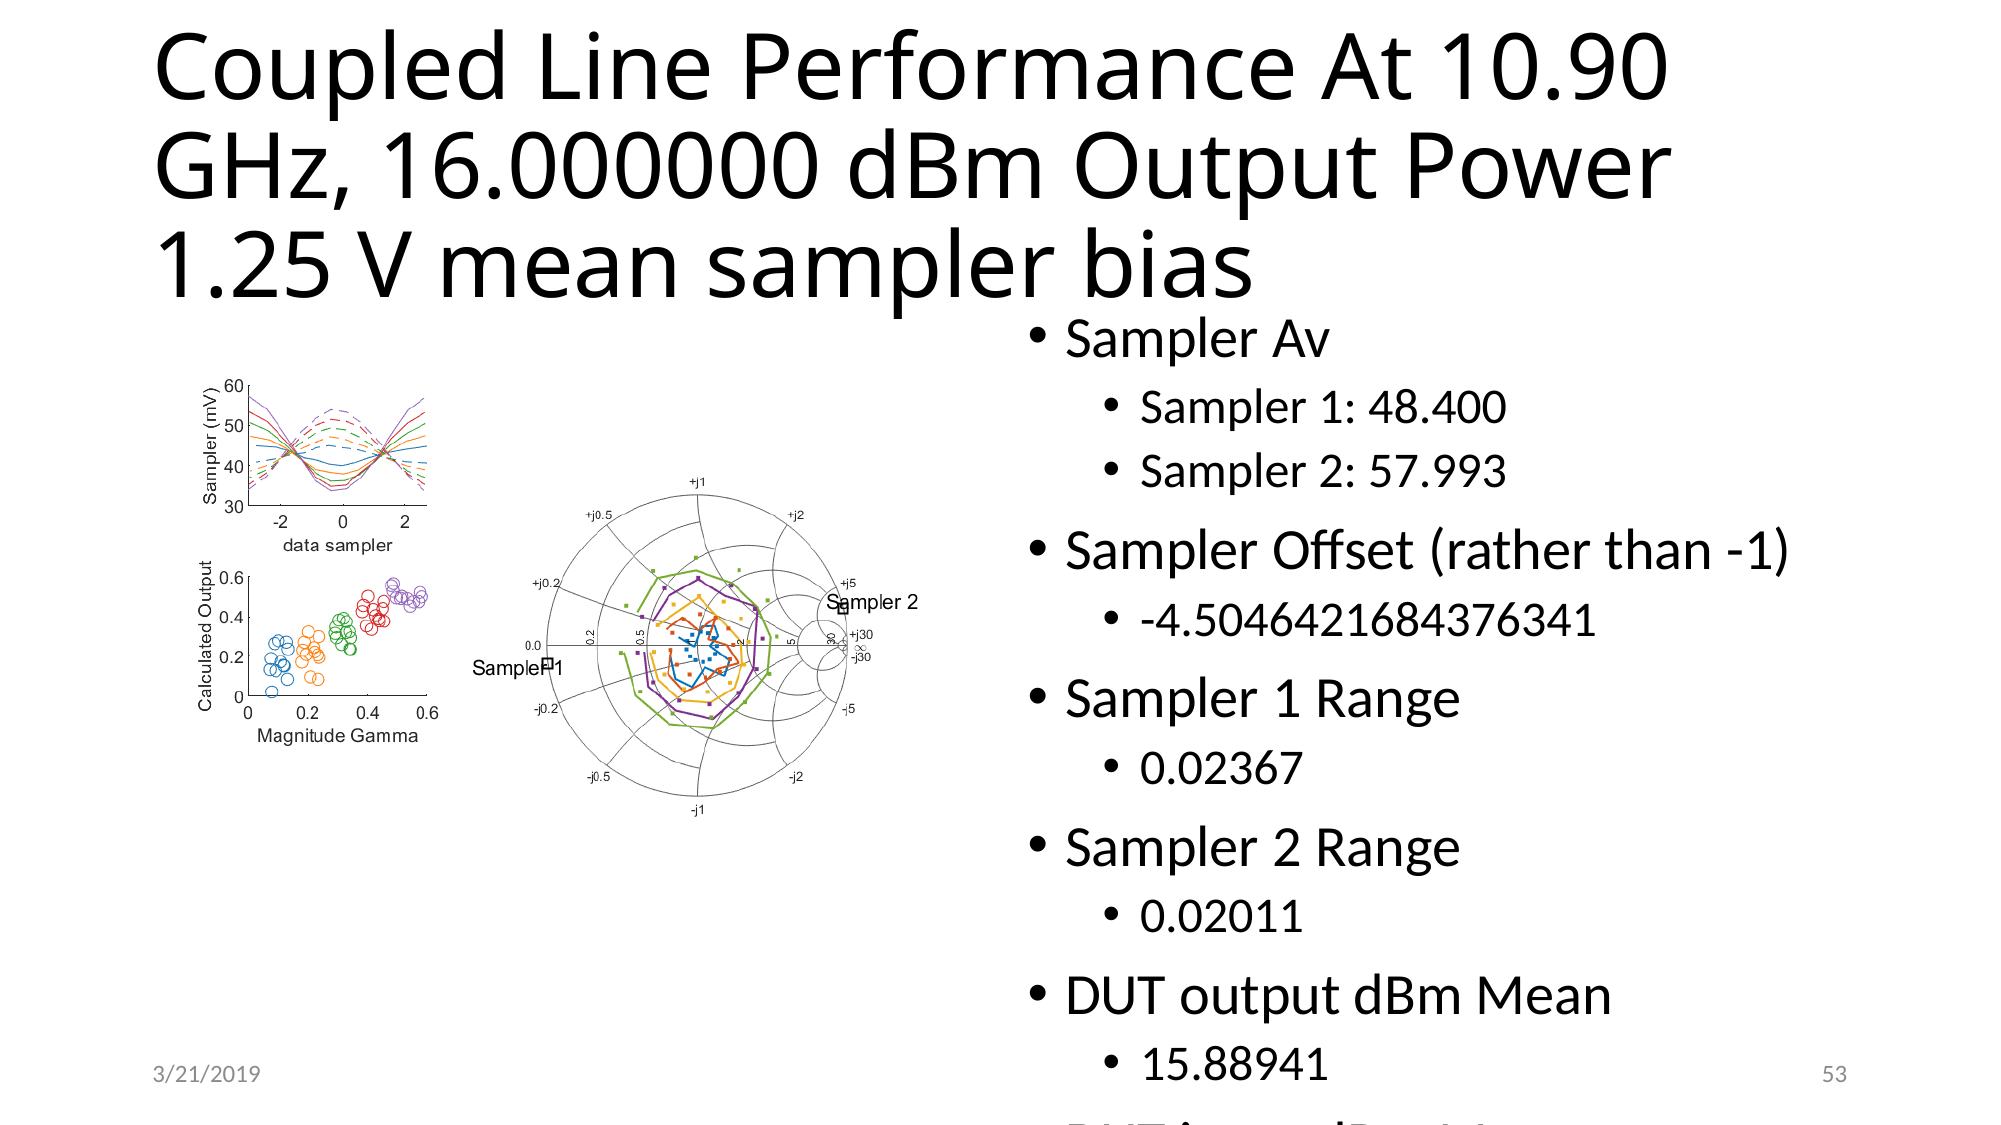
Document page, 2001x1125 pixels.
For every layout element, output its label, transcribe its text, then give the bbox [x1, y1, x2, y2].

footer [662, 1042, 1338, 1103]
title Coupled Line Performance At 10.90 GHz, 16.000000 dBm Output Power 1.25 V mean sampler bias [137, 59, 1863, 278]
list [137, 337, 988, 975]
slide_number ‹#› [1412, 1042, 1863, 1103]
list Sampler Av Sampler 1: 48.400 Sampler 2: 57.993 Sampler Offset (rather than -1) -4.5046421684376341 Sampler 1 Range 0.02367 Sampler 2 Range 0.02011 DUT output dBm Mean 15.88941 DUT input dBm Mean 16.40747 RMS Error 0.07371 [1012, 299, 1863, 1014]
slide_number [137, 1042, 588, 1103]
